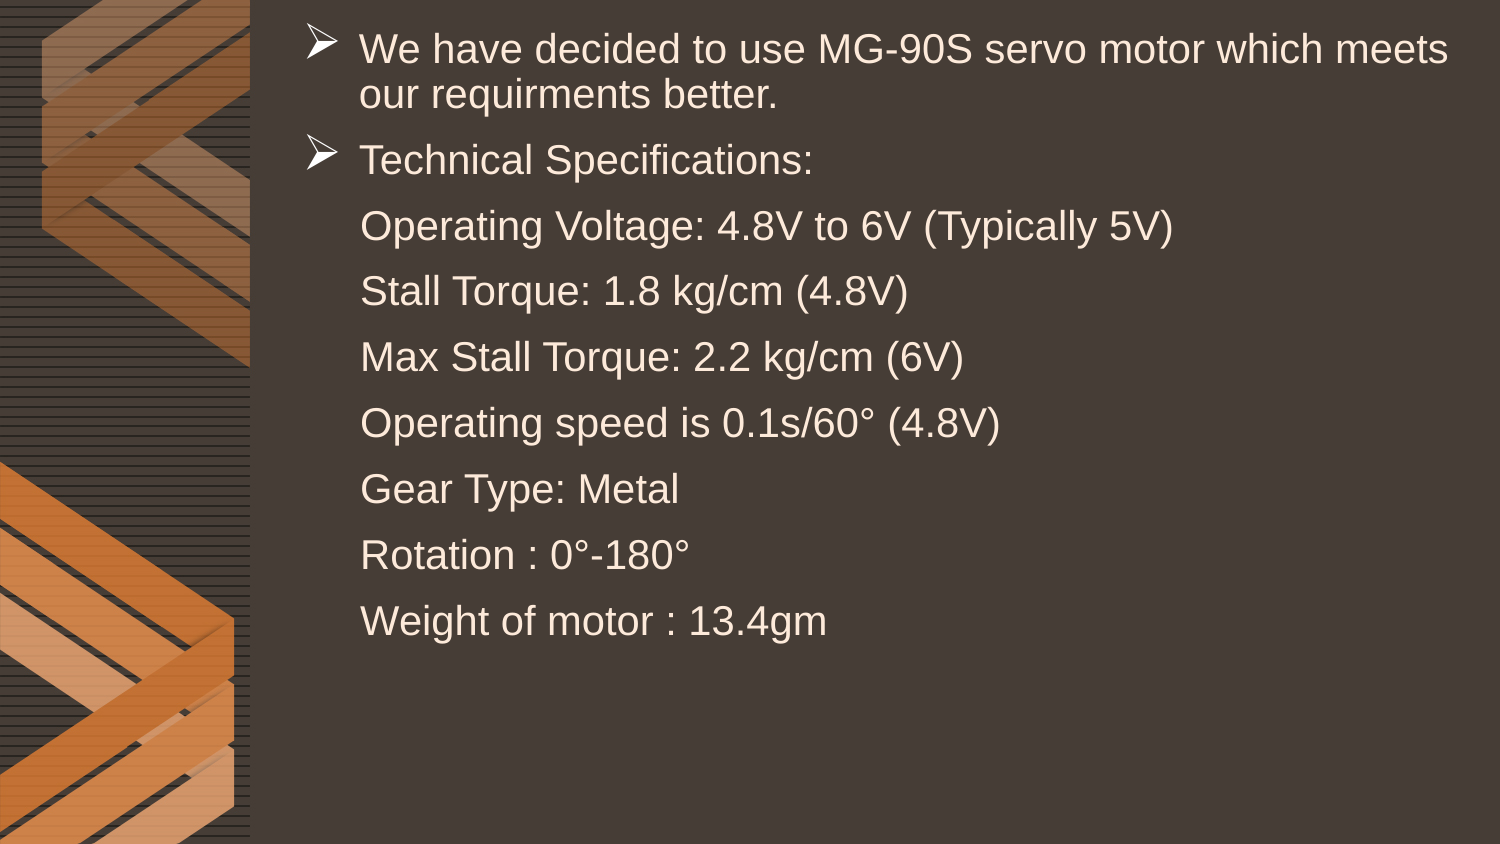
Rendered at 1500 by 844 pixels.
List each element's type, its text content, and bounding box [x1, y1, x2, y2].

list We have decided to use MG-90S servo motor which meets our requirments better. Technical Specifications: Operating Voltage: 4.8V to 6V (Typically 5V) Stall Torque: 1.8 kg/cm (4.8V) Max Stall Torque: 2.2 kg/cm (6V) Operating speed is 0.1s/60° (4.8V) Gear Type: Metal Rotation : 0°-180° Weight of motor : 13.4gm [235, 20, 1500, 844]
picture [0, 0, 1500, 844]
